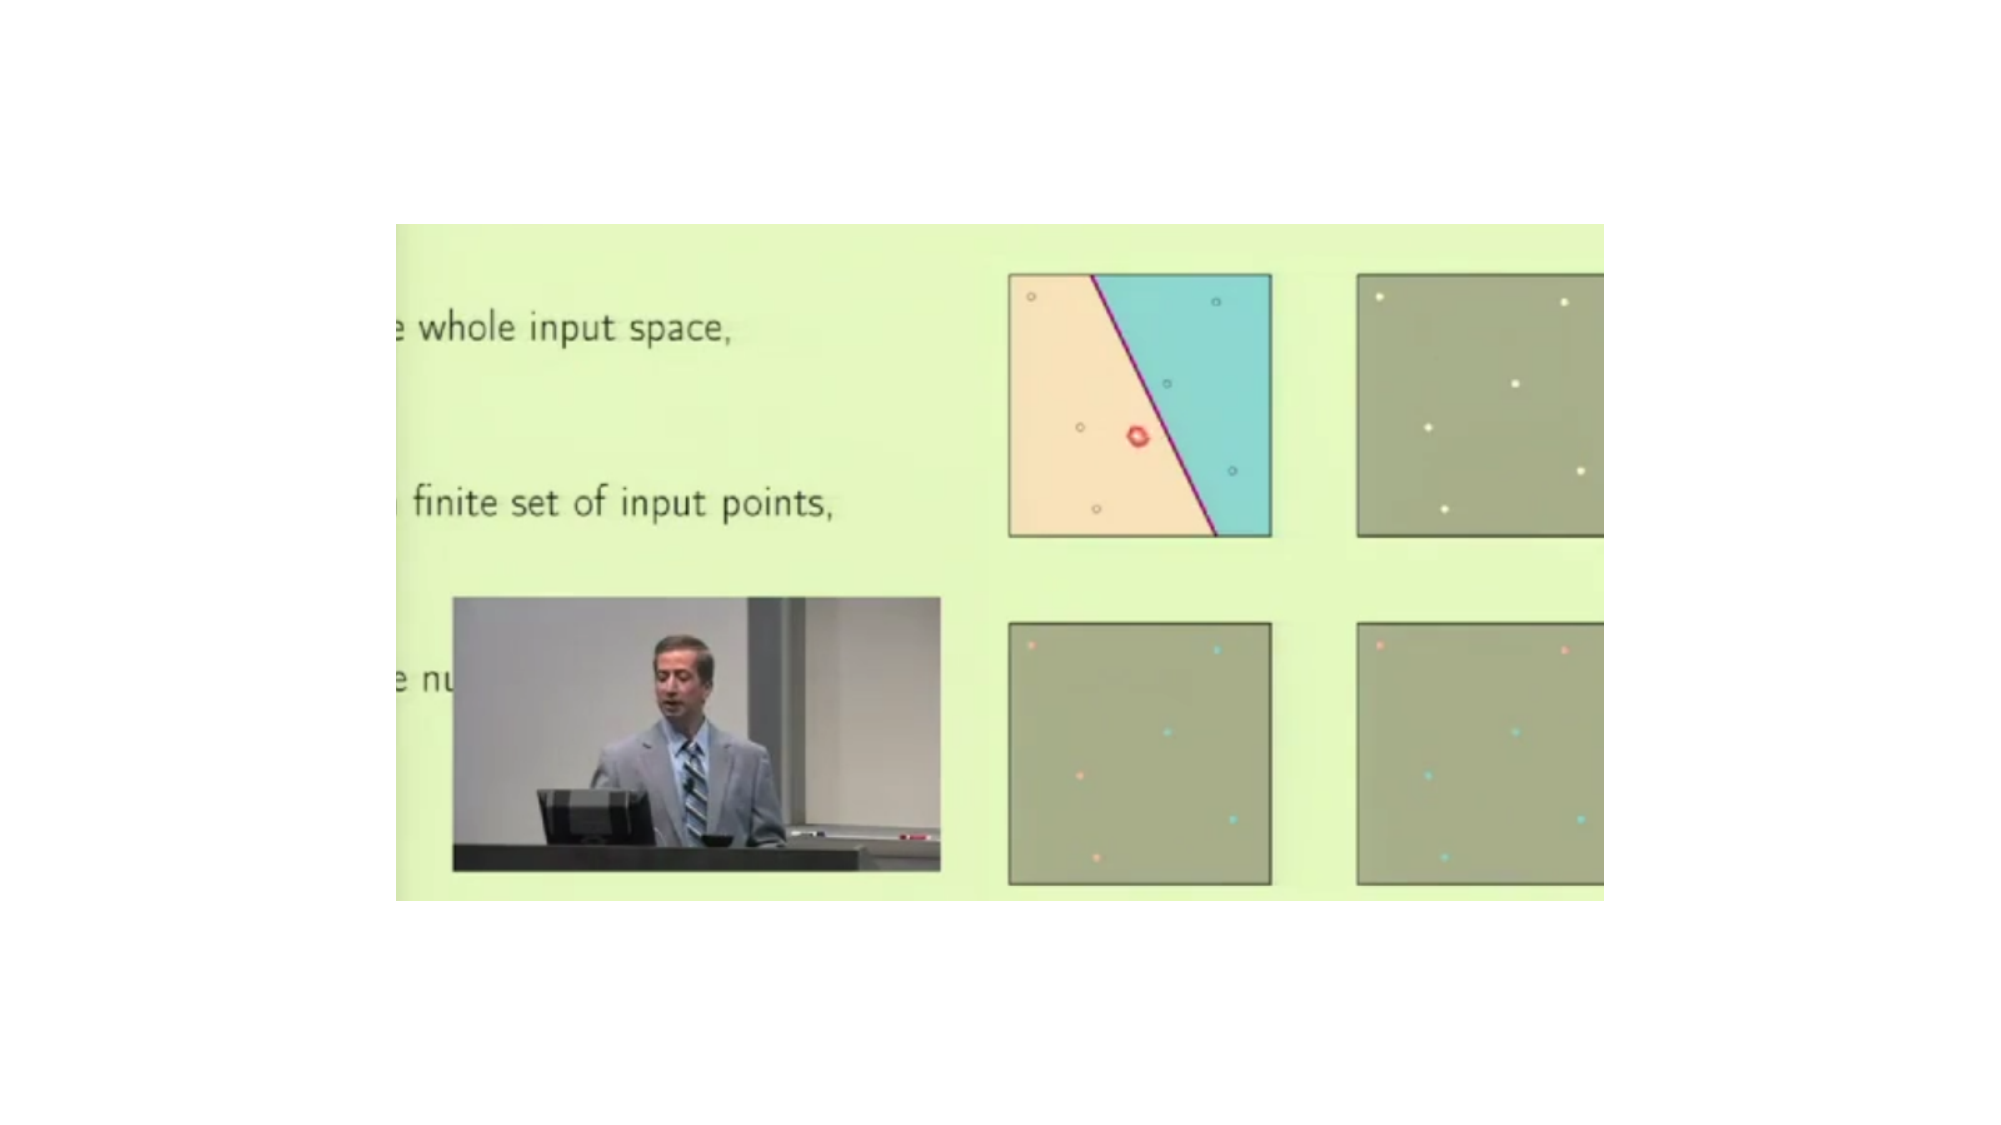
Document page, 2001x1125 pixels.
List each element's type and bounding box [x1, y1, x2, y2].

picture [396, 224, 1604, 901]
